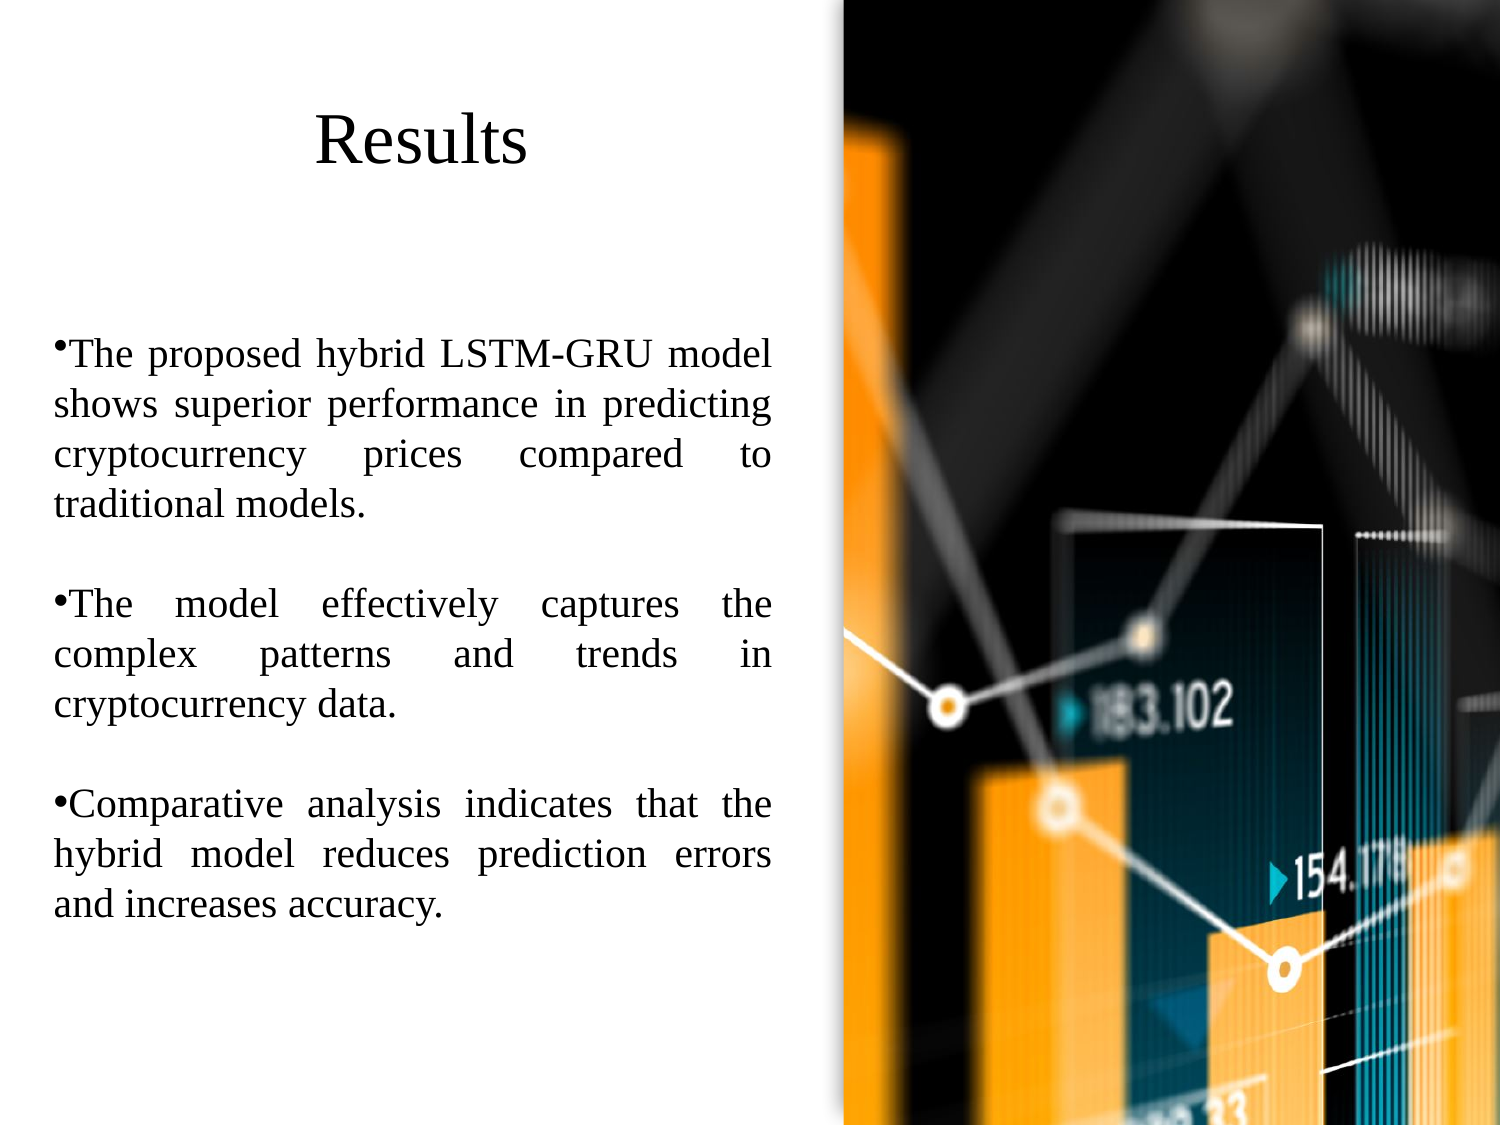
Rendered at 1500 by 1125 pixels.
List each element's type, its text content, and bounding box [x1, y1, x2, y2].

title Results [93, 65, 750, 205]
text_box [0, 0, 837, 1125]
picture [843, 0, 1500, 1125]
list The proposed hybrid LSTM-GRU model shows superior performance in predicting cryptocurrency prices compared to traditional models. The model effectively captures the complex patterns and trends in cryptocurrency data. Comparative analysis indicates that the hybrid model reduces prediction errors and increases accuracy. [38, 272, 788, 934]
